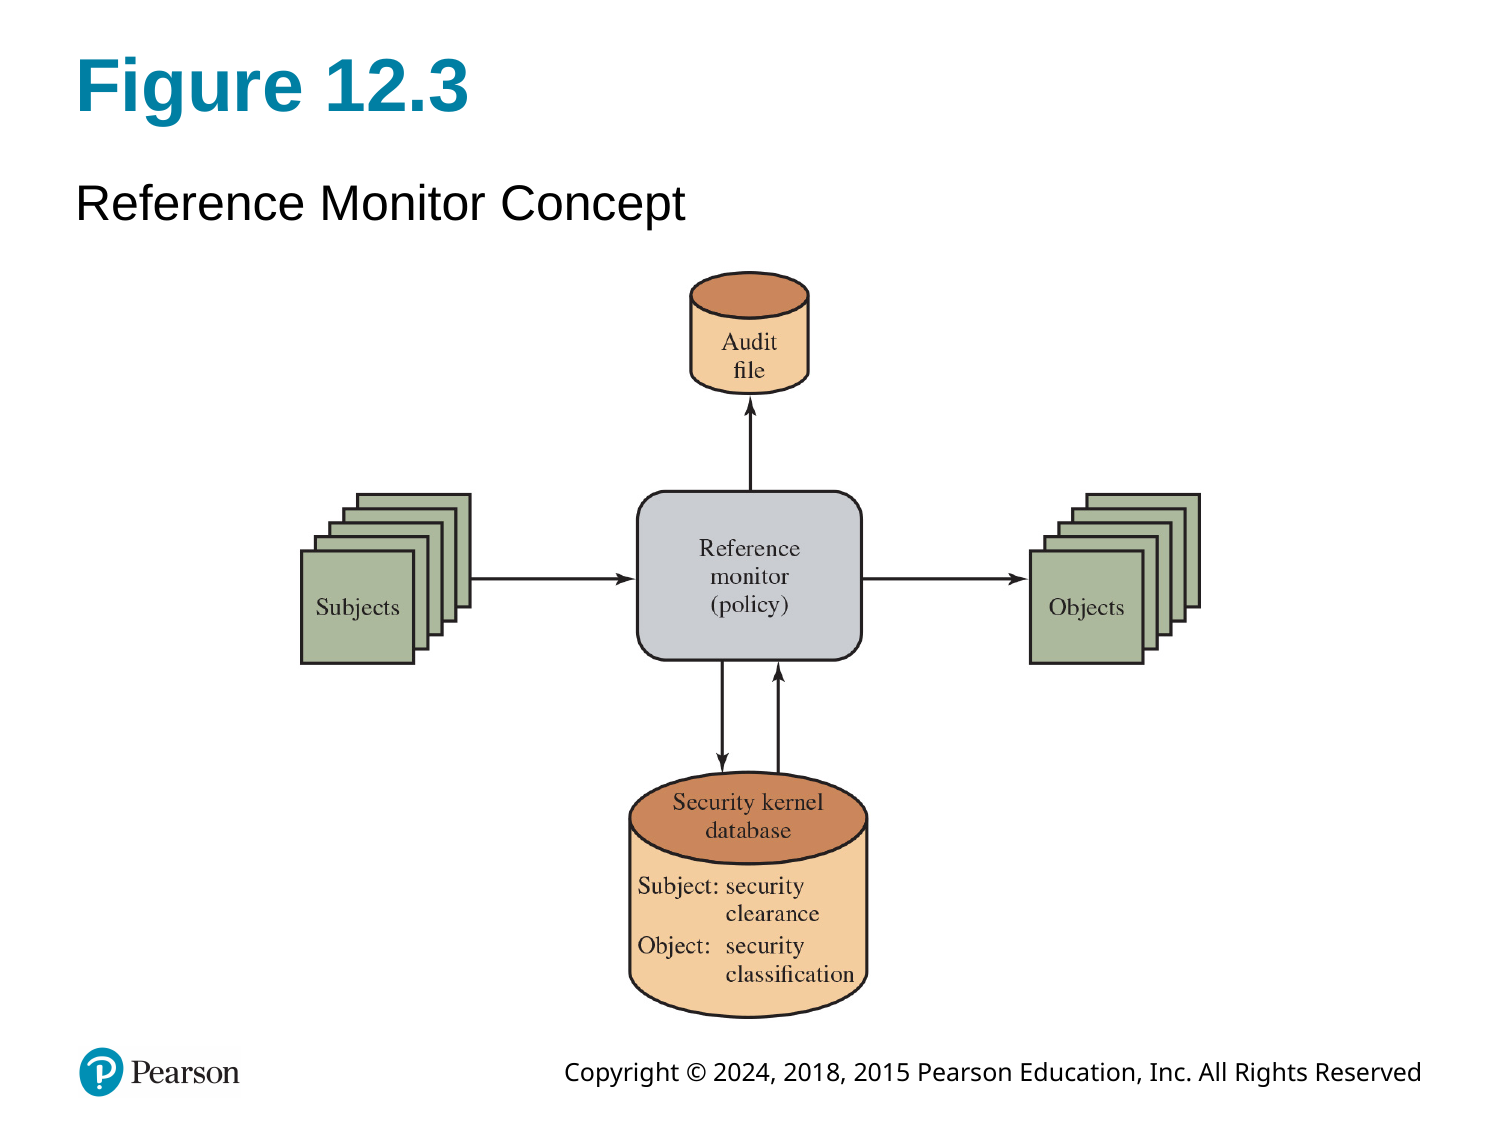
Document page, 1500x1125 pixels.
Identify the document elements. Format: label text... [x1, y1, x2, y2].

list Reference Monitor Concept [75, 0, 1425, 523]
picture [296, 267, 1204, 1022]
picture [78, 1046, 241, 1098]
